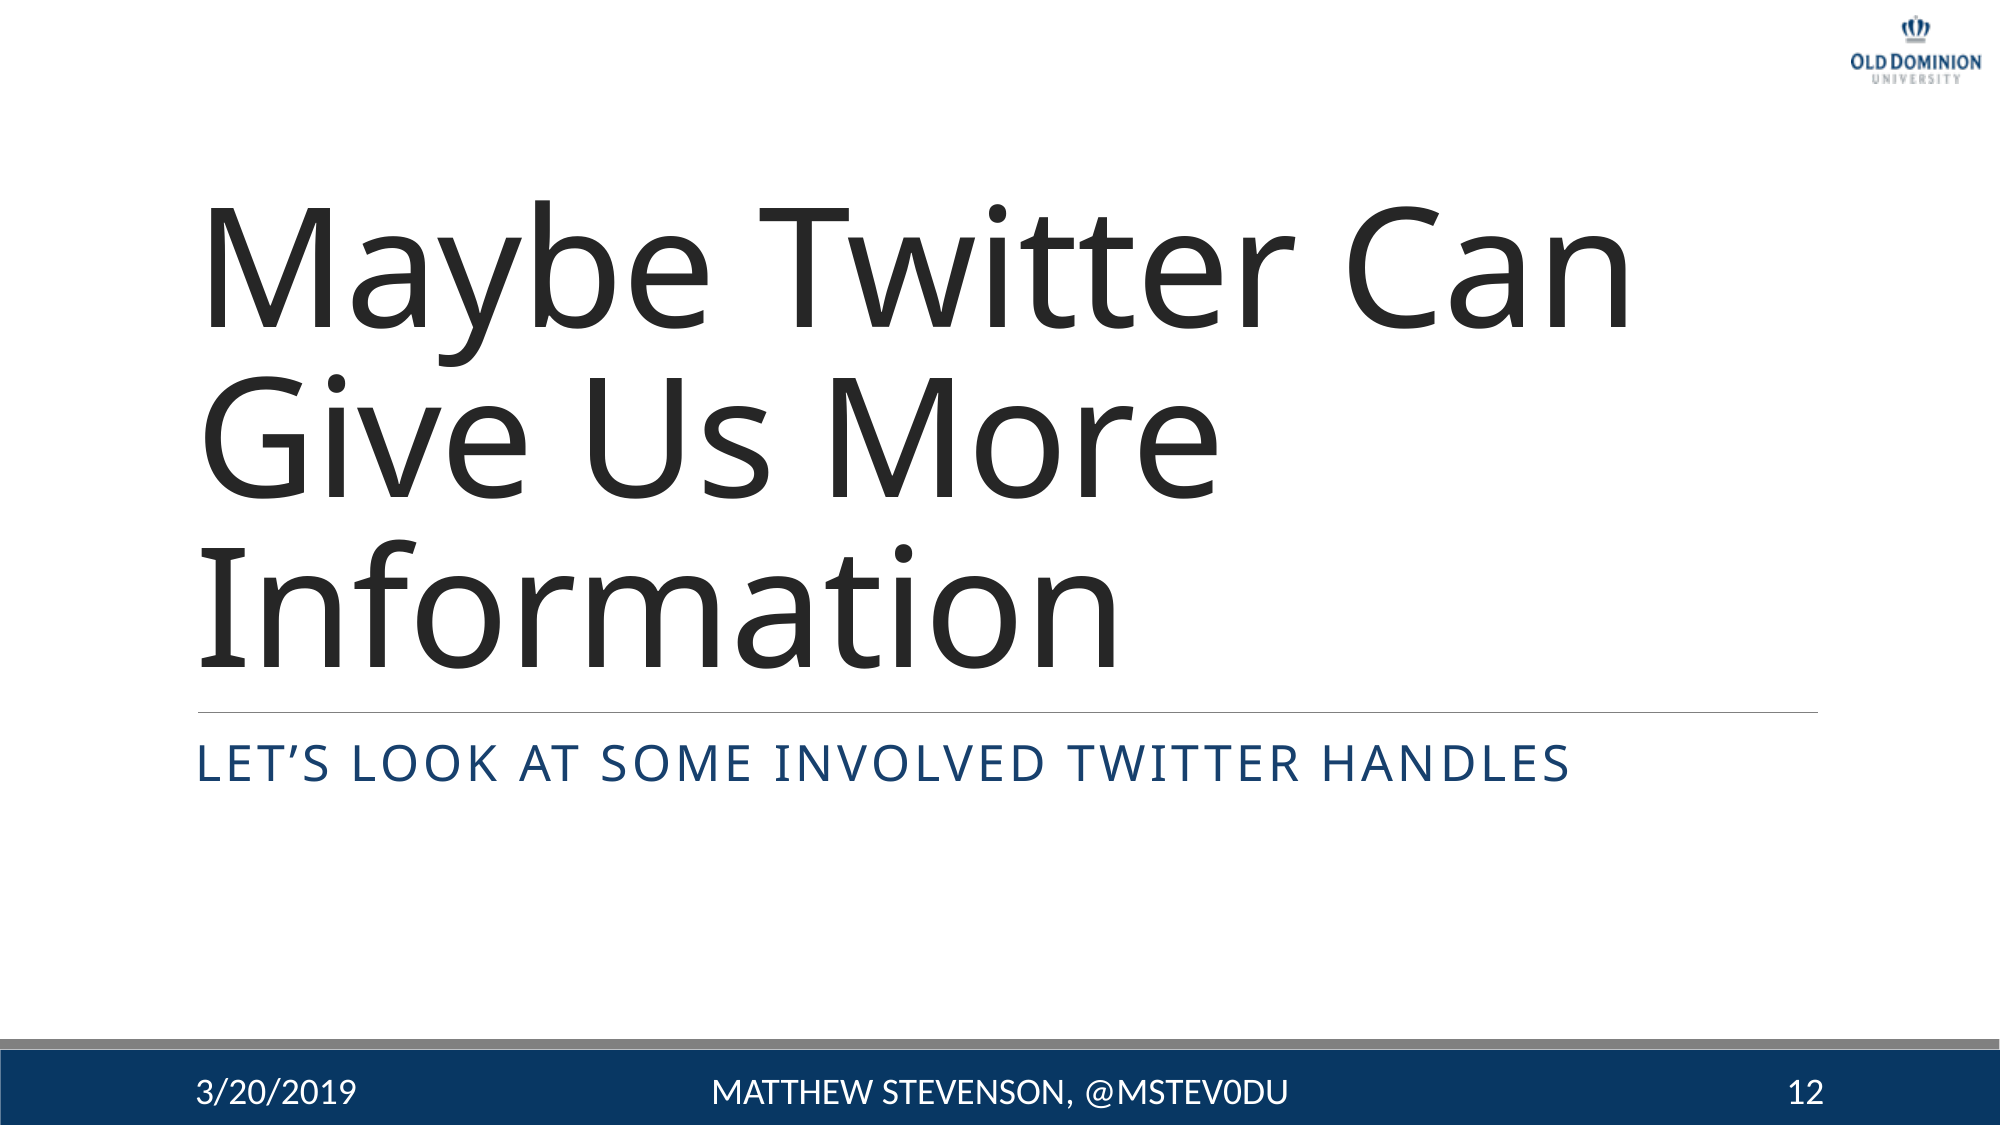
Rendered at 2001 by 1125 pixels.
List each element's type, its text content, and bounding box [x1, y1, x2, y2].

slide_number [180, 1059, 586, 1120]
picture [1851, 15, 1982, 84]
title Maybe Twitter Can Give Us More Information [180, 124, 1830, 710]
footer Matthew Stevenson, @mstev0du [604, 1059, 1396, 1120]
slide_number 12 [1624, 1059, 1840, 1120]
list Let’s Look At Some Involved Twitter Handles [180, 730, 1830, 918]
